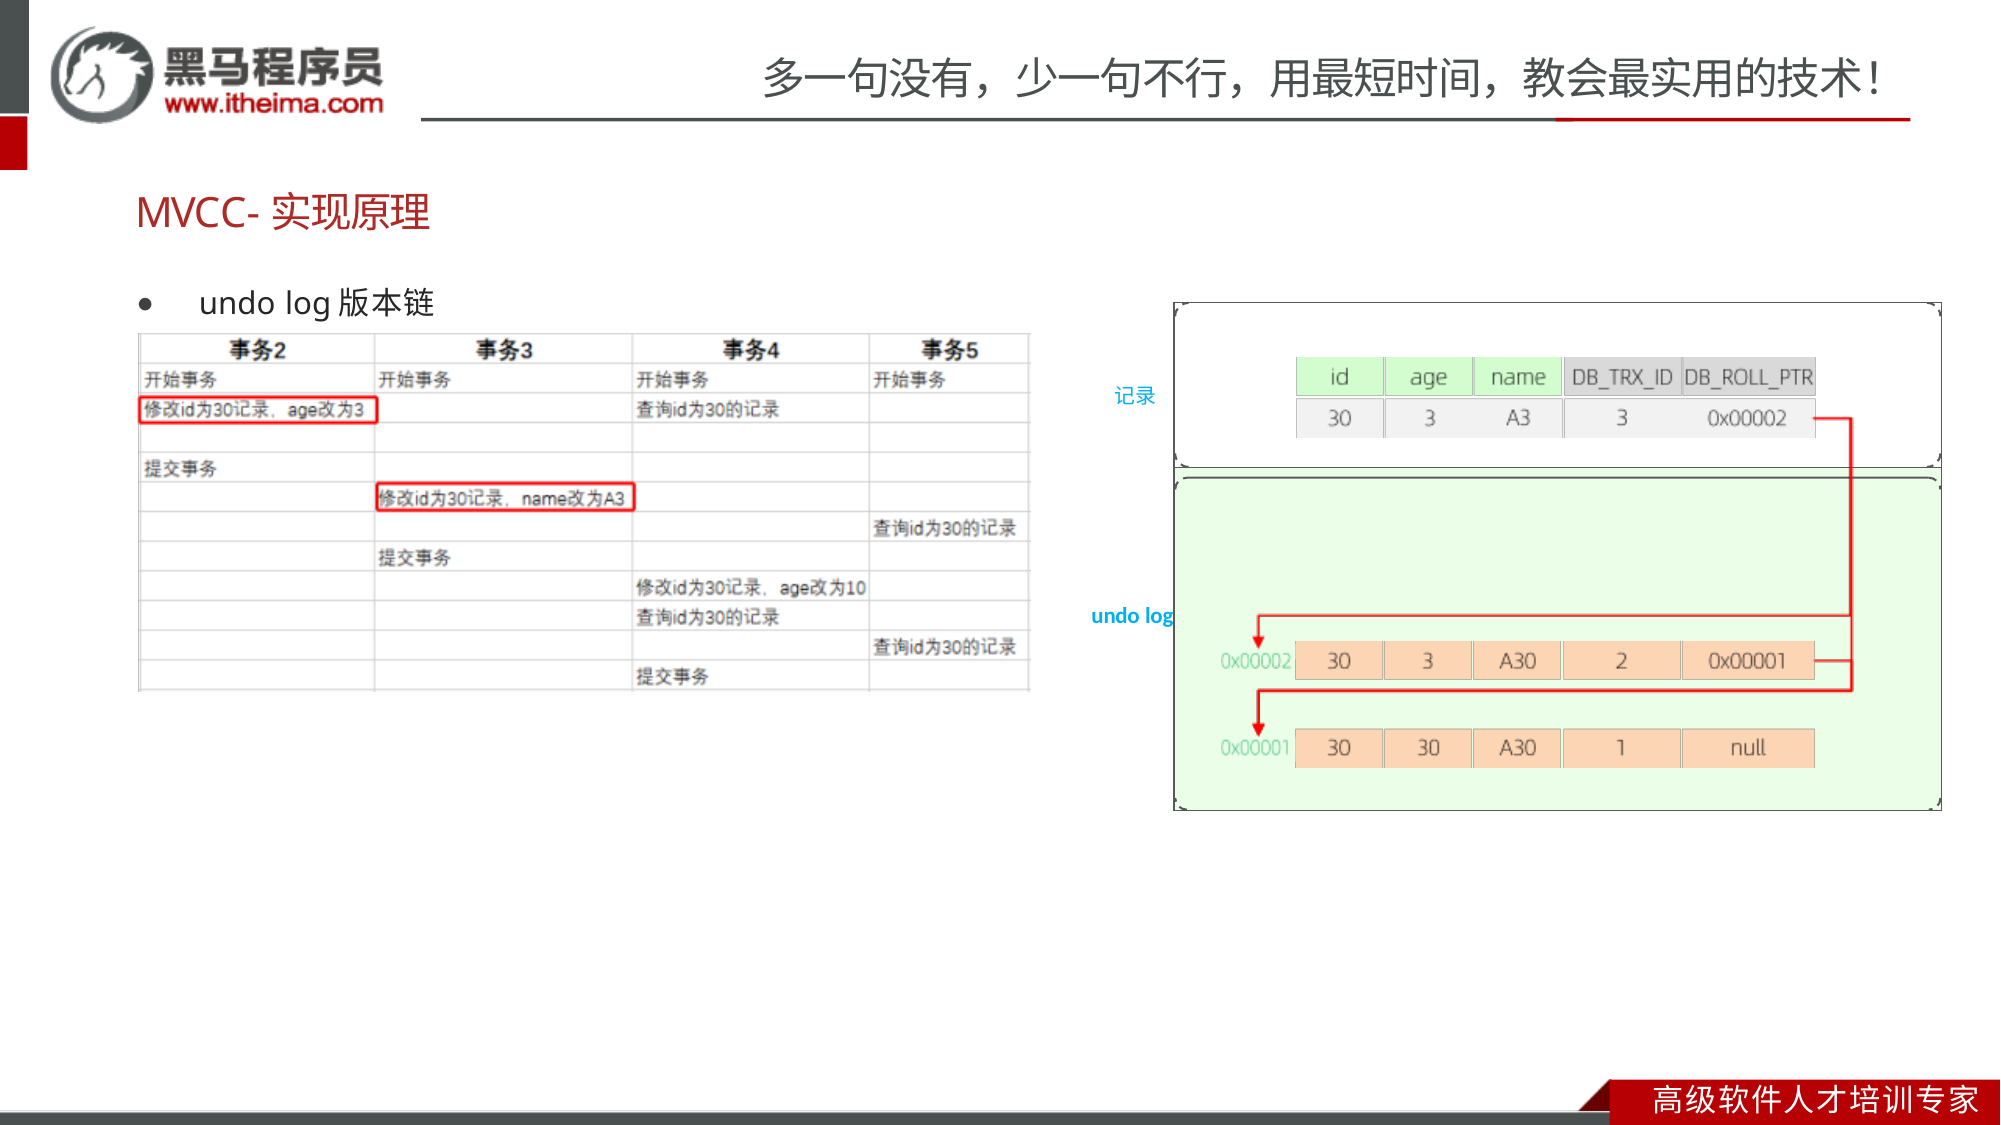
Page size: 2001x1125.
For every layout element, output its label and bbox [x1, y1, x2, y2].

text_box [1175, 302, 1189, 317]
text_box [420, 117, 1911, 122]
text_box [1175, 798, 1187, 810]
table_cell [1175, 468, 1251, 485]
table_cell [1854, 468, 1941, 487]
picture [1221, 357, 1854, 768]
text_box [1926, 453, 1941, 467]
text_box [1926, 302, 1941, 317]
table_cell [1175, 802, 1183, 810]
table_header [1175, 303, 1183, 311]
table_header [1932, 457, 1941, 467]
text_box [131, 182, 438, 324]
text_box [1928, 798, 1941, 810]
text_box [1112, 381, 1160, 411]
text_box [1175, 476, 1251, 490]
text_box [1175, 453, 1189, 467]
table_cell [1175, 479, 1941, 810]
text_box [1854, 476, 1941, 490]
picture [50, 26, 384, 124]
table_header [1175, 459, 1183, 467]
table_header [1933, 303, 1941, 313]
table_header [1175, 303, 1941, 467]
picture [0, 1079, 1649, 1125]
table_cell [1933, 801, 1941, 810]
text_box [759, 53, 1929, 106]
picture [0, 0, 29, 170]
text_box [1649, 1079, 2000, 1125]
text_box [1089, 602, 1176, 631]
picture [137, 333, 1031, 692]
